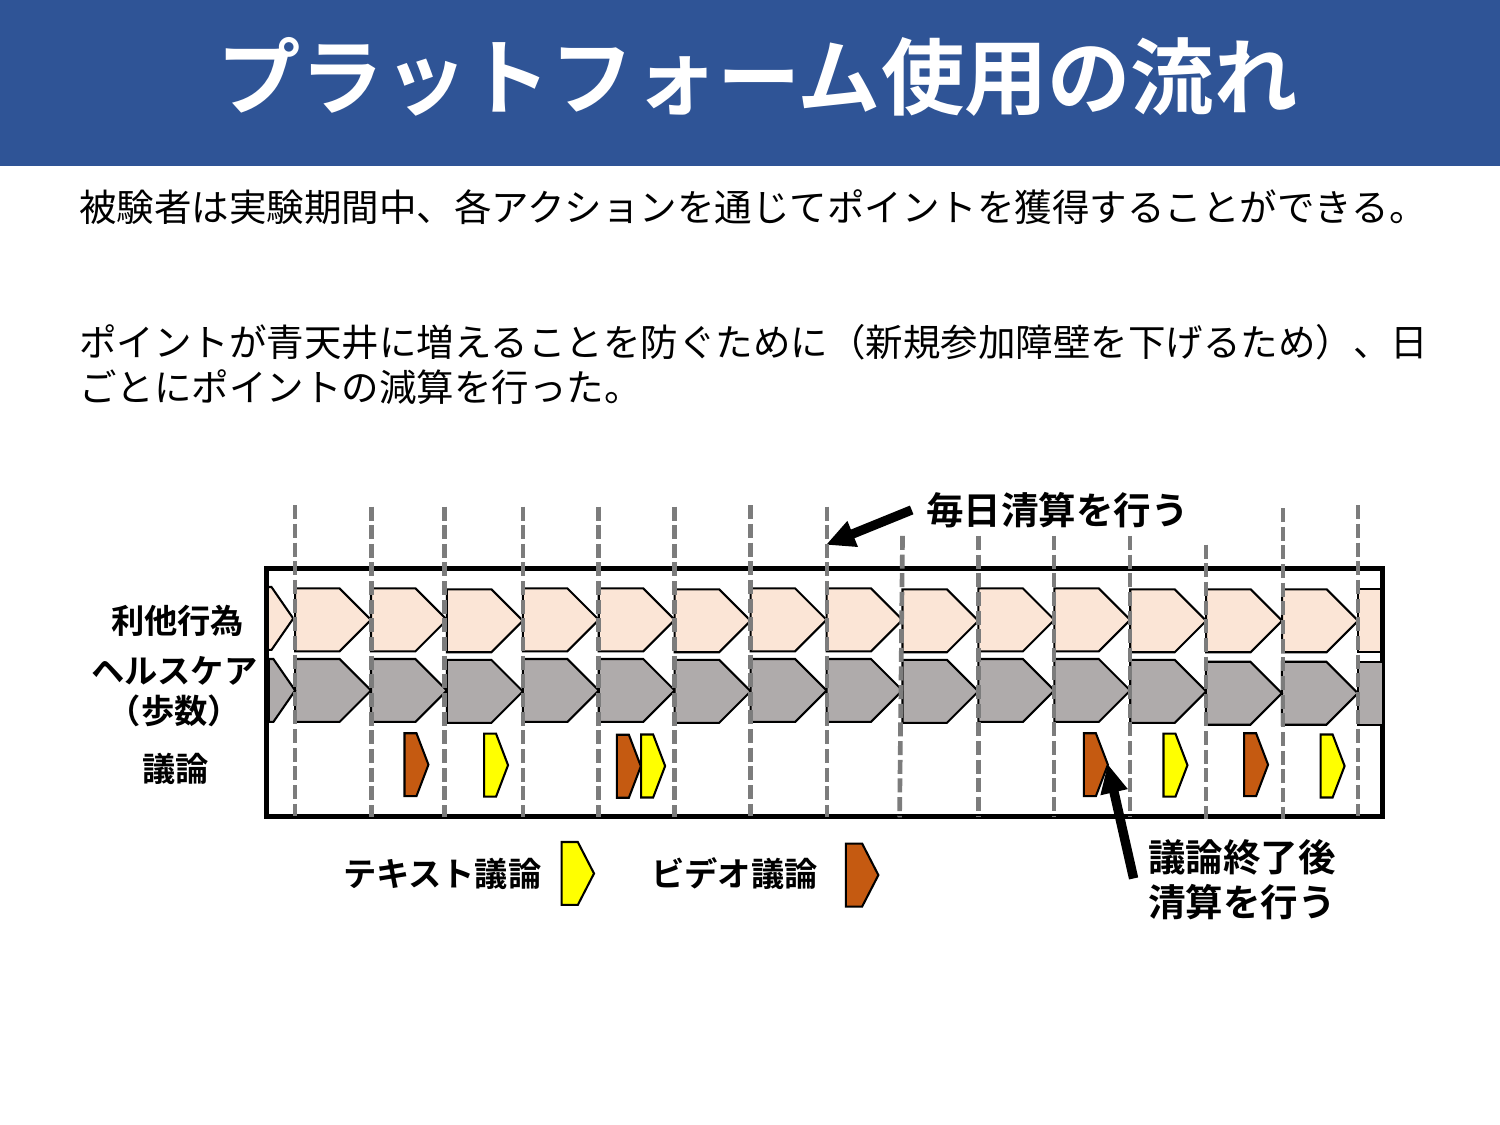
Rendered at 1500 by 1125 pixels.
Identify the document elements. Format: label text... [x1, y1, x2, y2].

text_box 被験者は実験期間中、各アクションを通じてポイントを獲得することができる。 ポイントが青天井に増えることを防ぐために（新規参加障壁を下げるため）、日ごとにポイントの減算を行った。 [64, 176, 1452, 417]
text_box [64, 479, 1383, 933]
text_box プラットフォーム使用の流れ [0, 0, 1500, 166]
